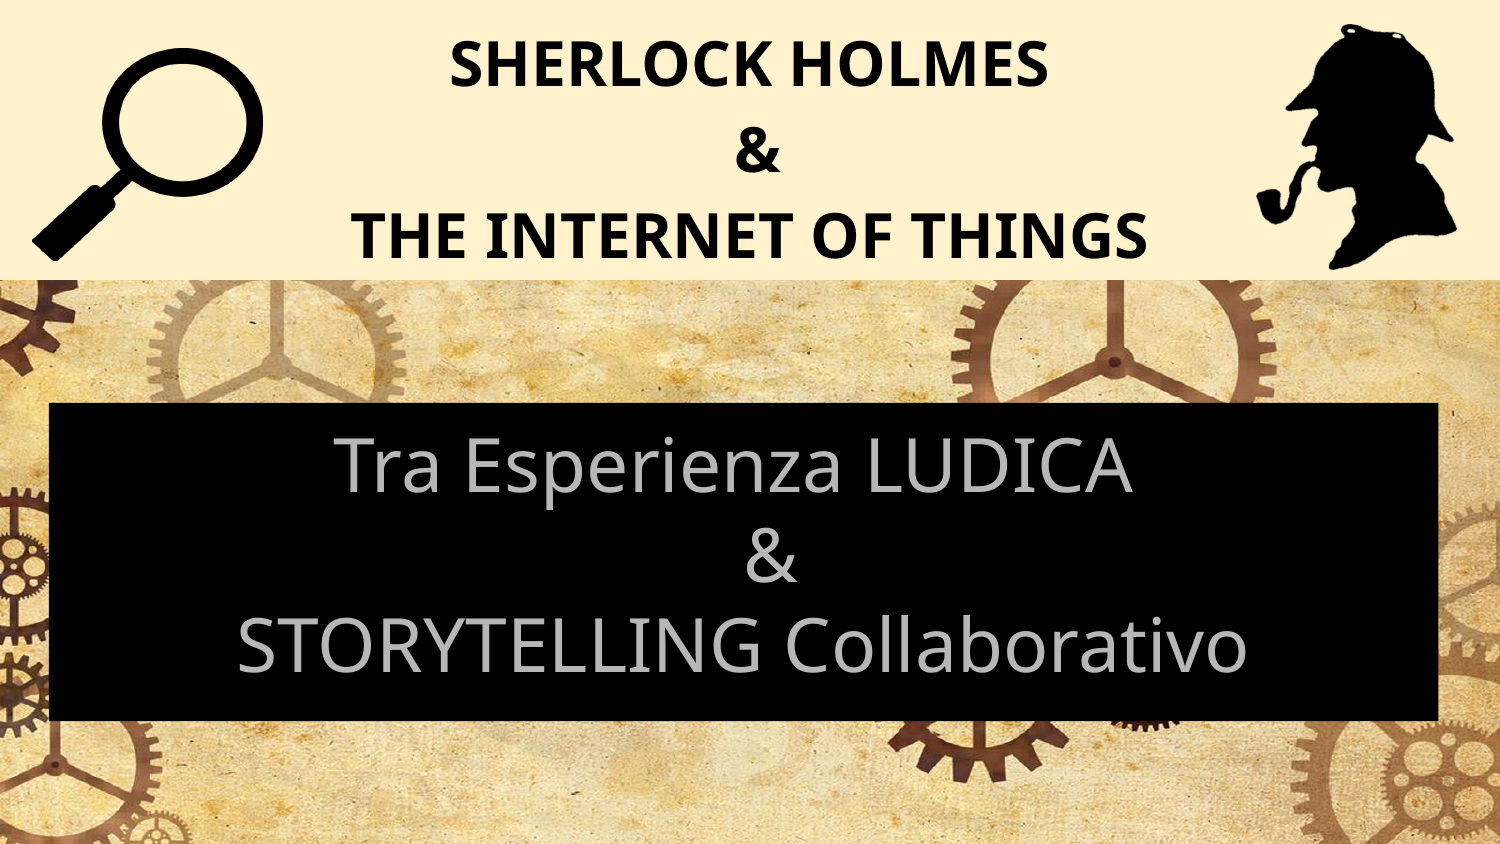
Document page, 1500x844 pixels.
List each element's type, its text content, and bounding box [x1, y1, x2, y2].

picture [32, 48, 263, 261]
picture [0, 280, 1500, 844]
picture [1256, 24, 1457, 270]
text_box [0, 0, 1500, 279]
title SHERLOCK HOLMES & THE INTERNET OF THINGS [84, 66, 1256, 278]
